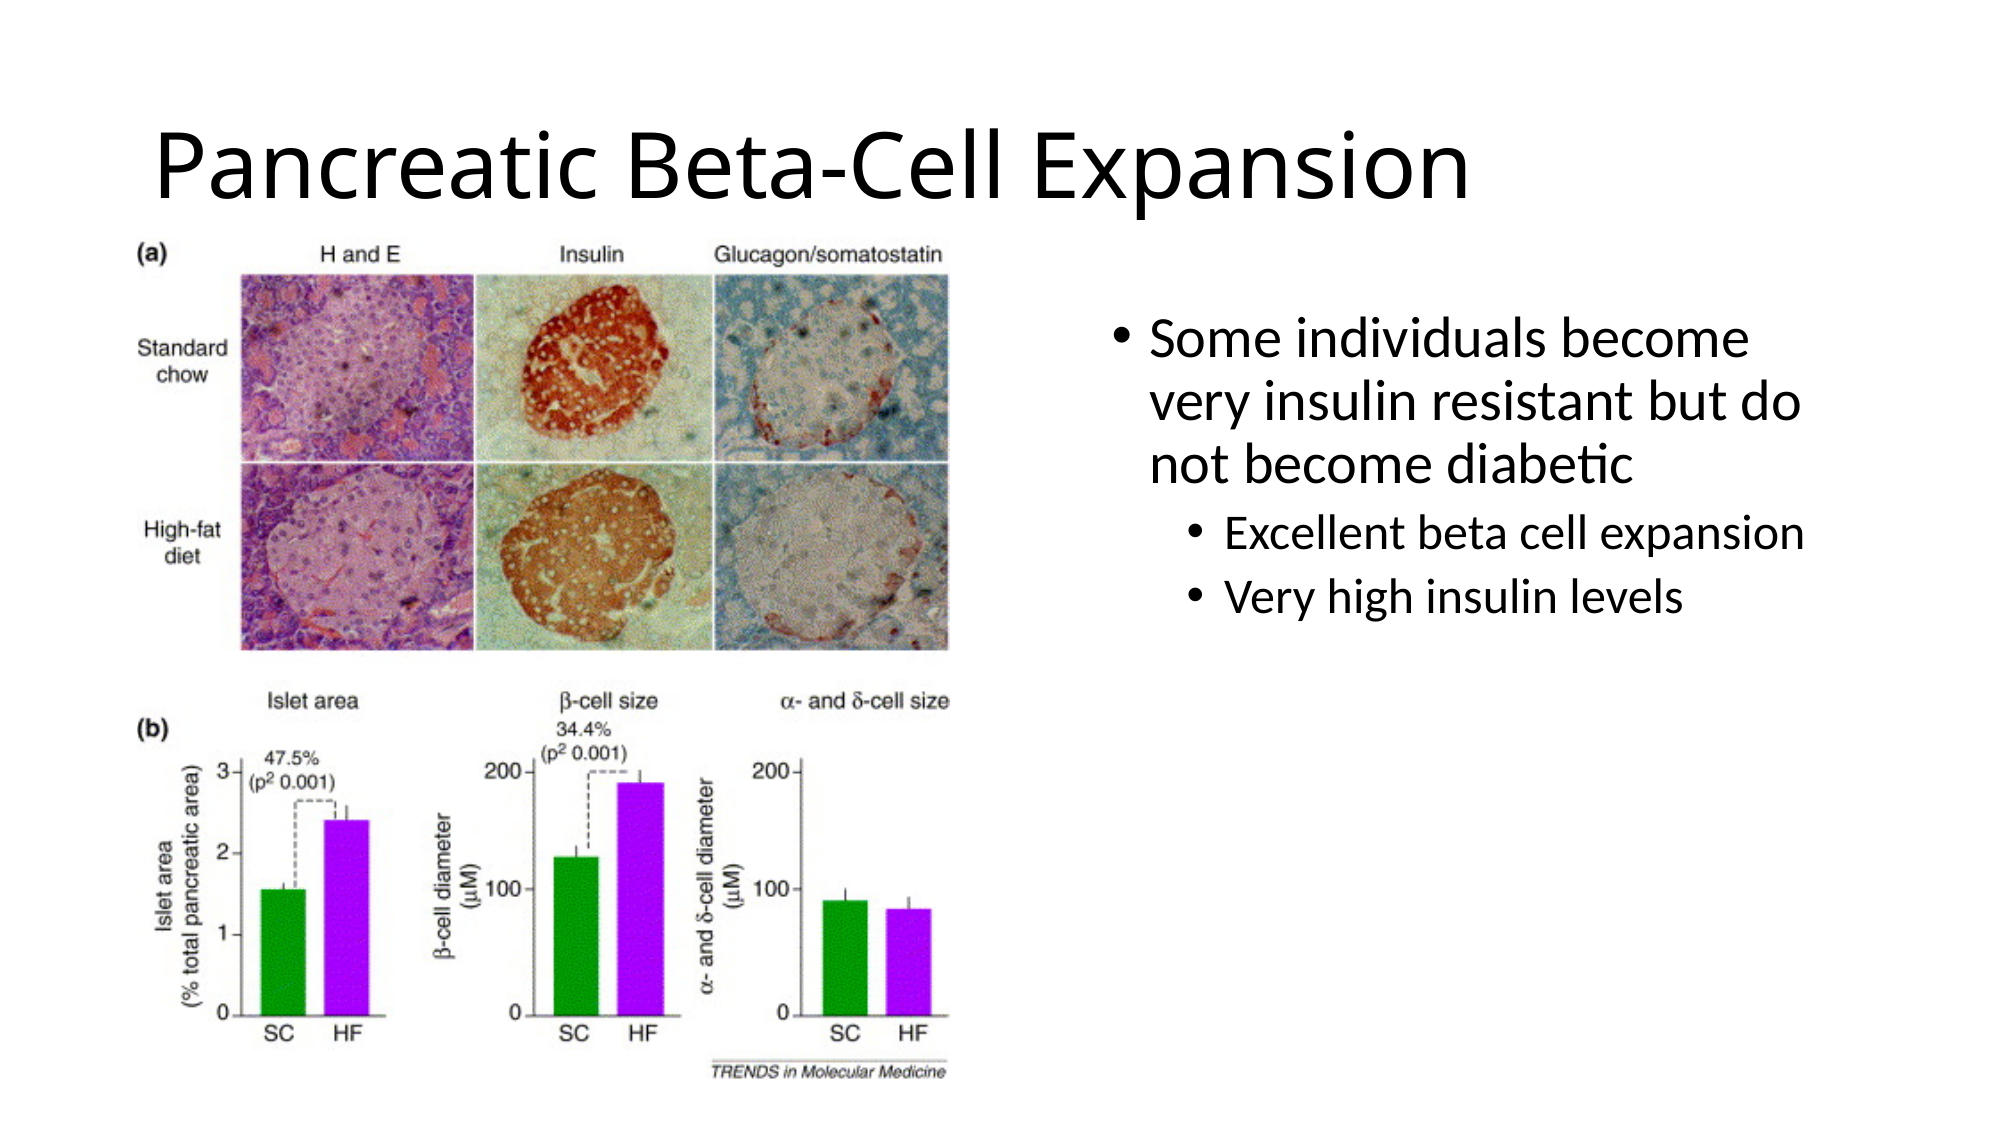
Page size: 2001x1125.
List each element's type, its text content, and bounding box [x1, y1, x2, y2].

picture [137, 237, 950, 1086]
list Some individuals become very insulin resistant but do not become diabetic Excellent beta cell expansion Very high insulin levels [1096, 299, 1863, 1014]
title Pancreatic Beta-Cell Expansion [137, 59, 1863, 278]
